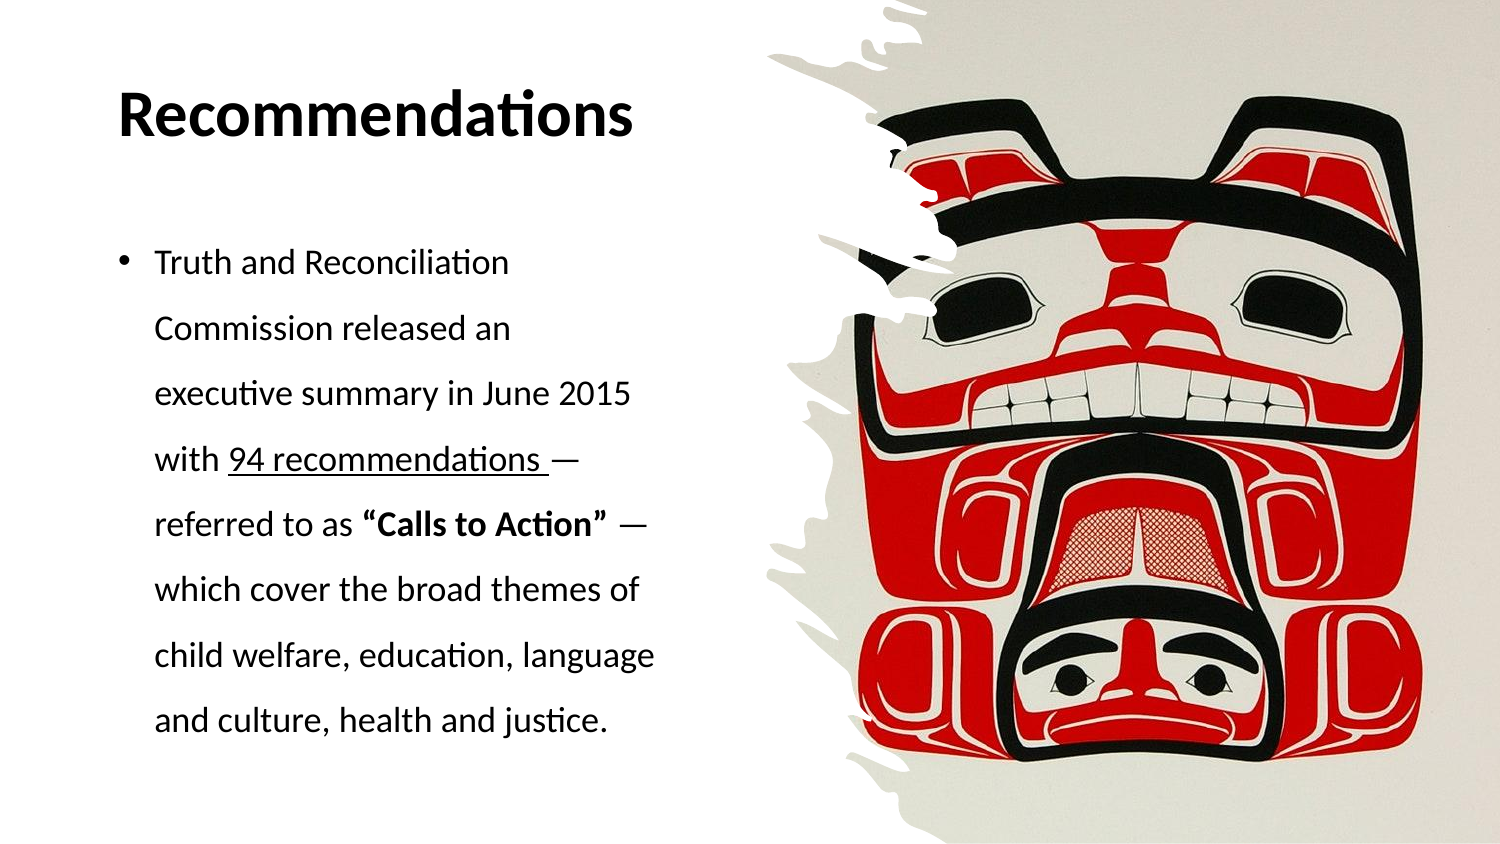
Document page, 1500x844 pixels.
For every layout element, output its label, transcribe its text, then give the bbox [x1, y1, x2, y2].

list Truth and Reconciliation Commission released an executive summary in June 2015 with 94 recommendations — referred to as “Calls to Action” — which cover the broad themes of child welfare, education, language and culture, health and justice. [103, 209, 672, 760]
text_box [0, 0, 764, 844]
picture [766, 0, 1500, 844]
title Recommendations [103, 44, 761, 174]
